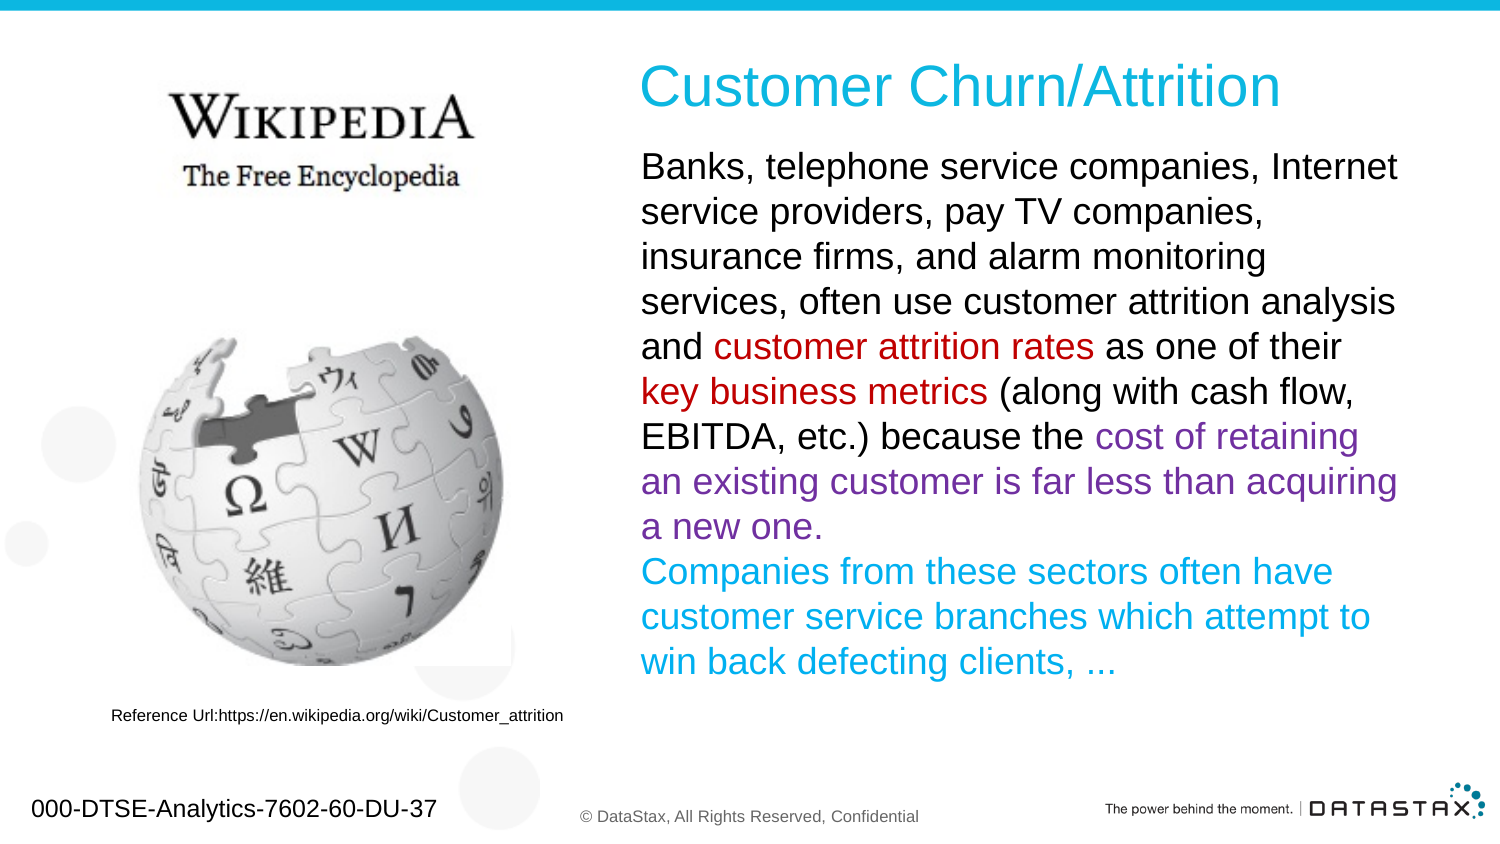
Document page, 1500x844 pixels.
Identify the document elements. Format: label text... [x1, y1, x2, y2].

slide_number 000-DTSE-Analytics-7602-60-DU-37 [16, 785, 720, 831]
title Customer Churn/Attrition [640, 44, 1391, 134]
text_box Reference Url:https://en.wikipedia.org/wiki/Customer_attrition [96, 697, 585, 733]
picture [1090, 767, 1500, 834]
picture [129, 79, 512, 667]
text_box Banks, telephone service companies, Internet service providers, pay TV companies, insurance firms, and alarm monitoring services, often use customer attrition analysis and customer attrition rates as one of their key business metrics (along with cash flow, EBITDA, etc.) because the cost of retaining an existing customer is far less than acquiring a new one. Companies from these sectors often have customer service branches which attempt to win back defecting clients, ... [626, 134, 1425, 689]
